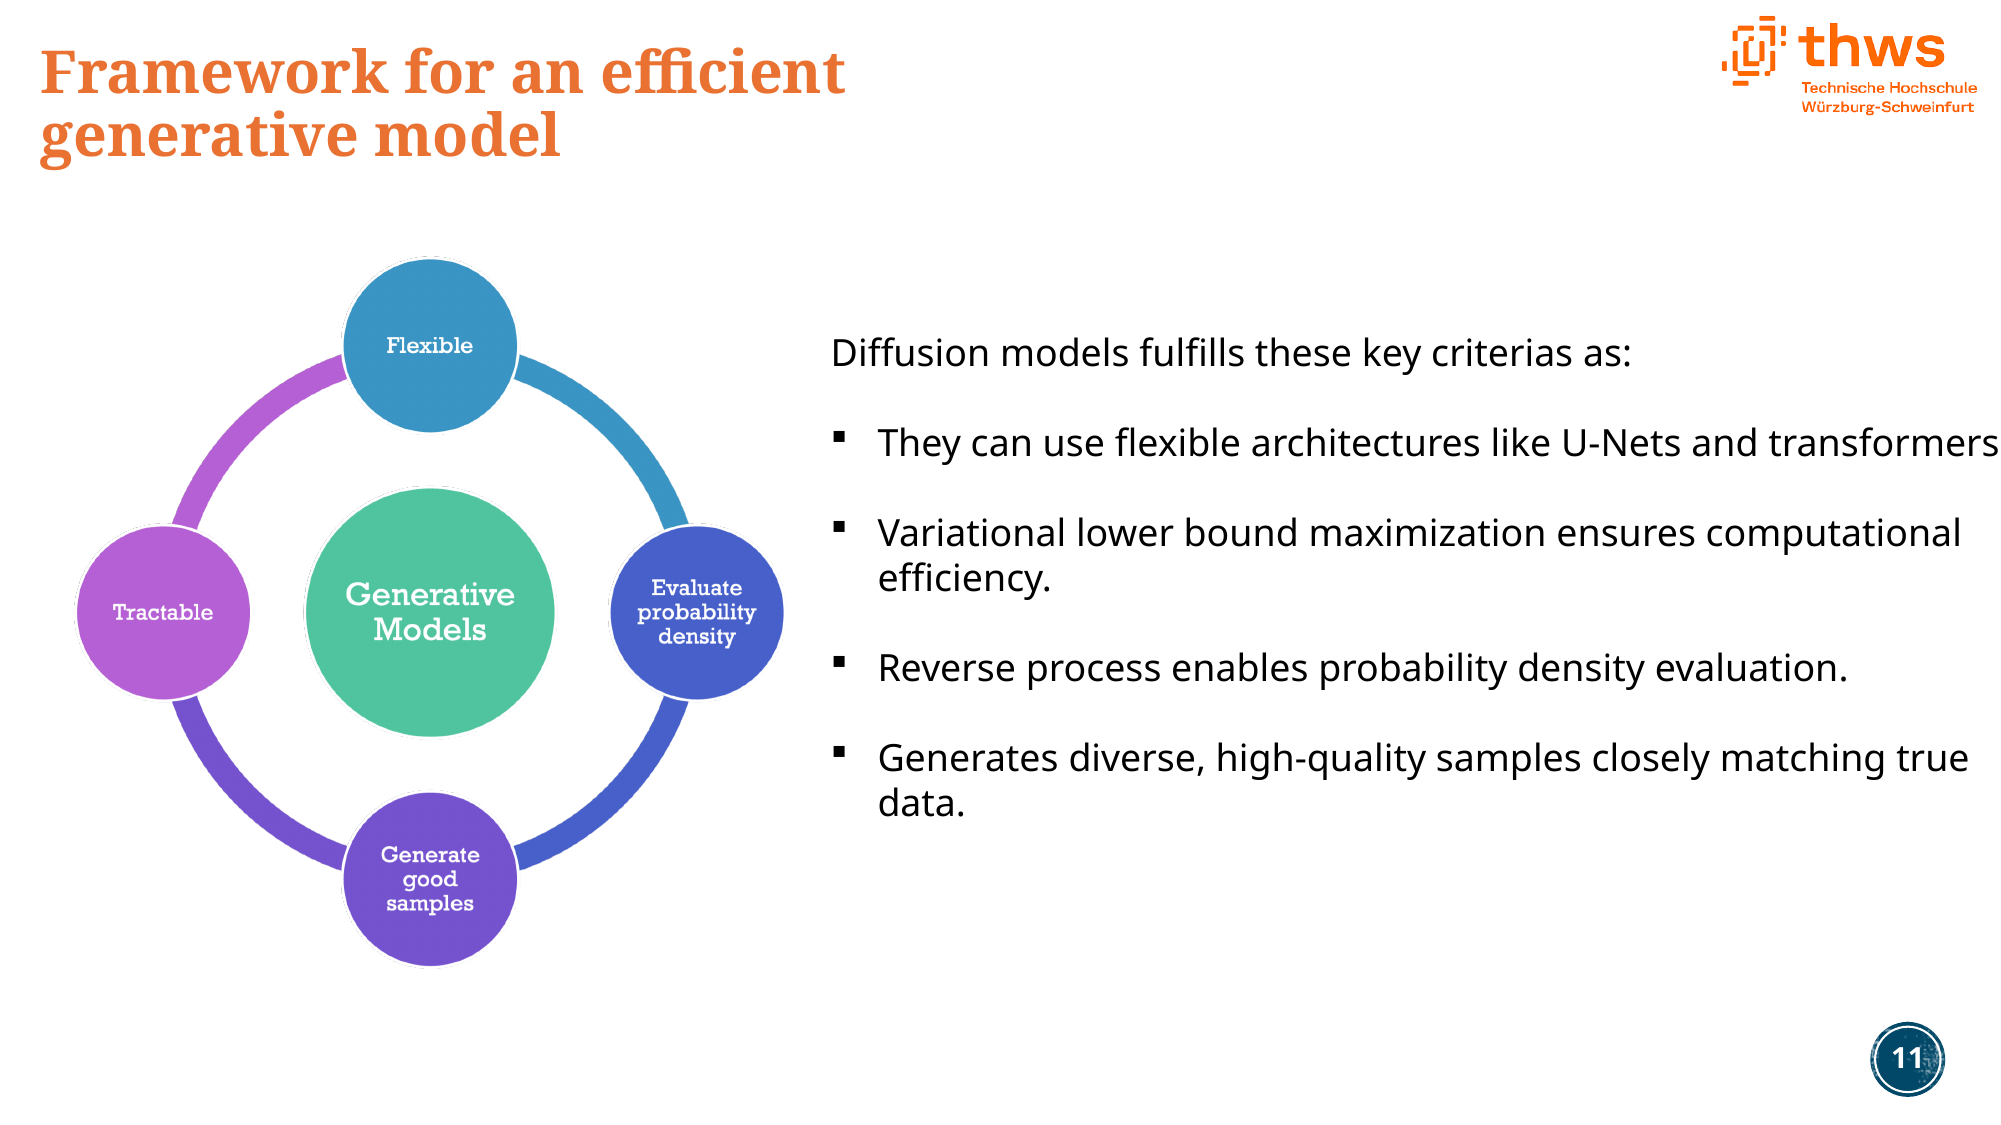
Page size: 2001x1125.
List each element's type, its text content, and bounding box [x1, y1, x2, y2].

picture [1705, 0, 1999, 135]
title Framework for an efficient generative model [25, 33, 1137, 179]
text_box Diffusion models fulfills these key criterias as: They can use flexible architectures like U-Nets and transformers. Variational lower bound maximization ensures computational efficiency. Reverse process enables probability density evaluation. Generates diverse, high-quality samples closely matching true data. [861, 321, 2000, 877]
slide_number 11 [1855, 1028, 1961, 1089]
picture [2, 256, 860, 972]
